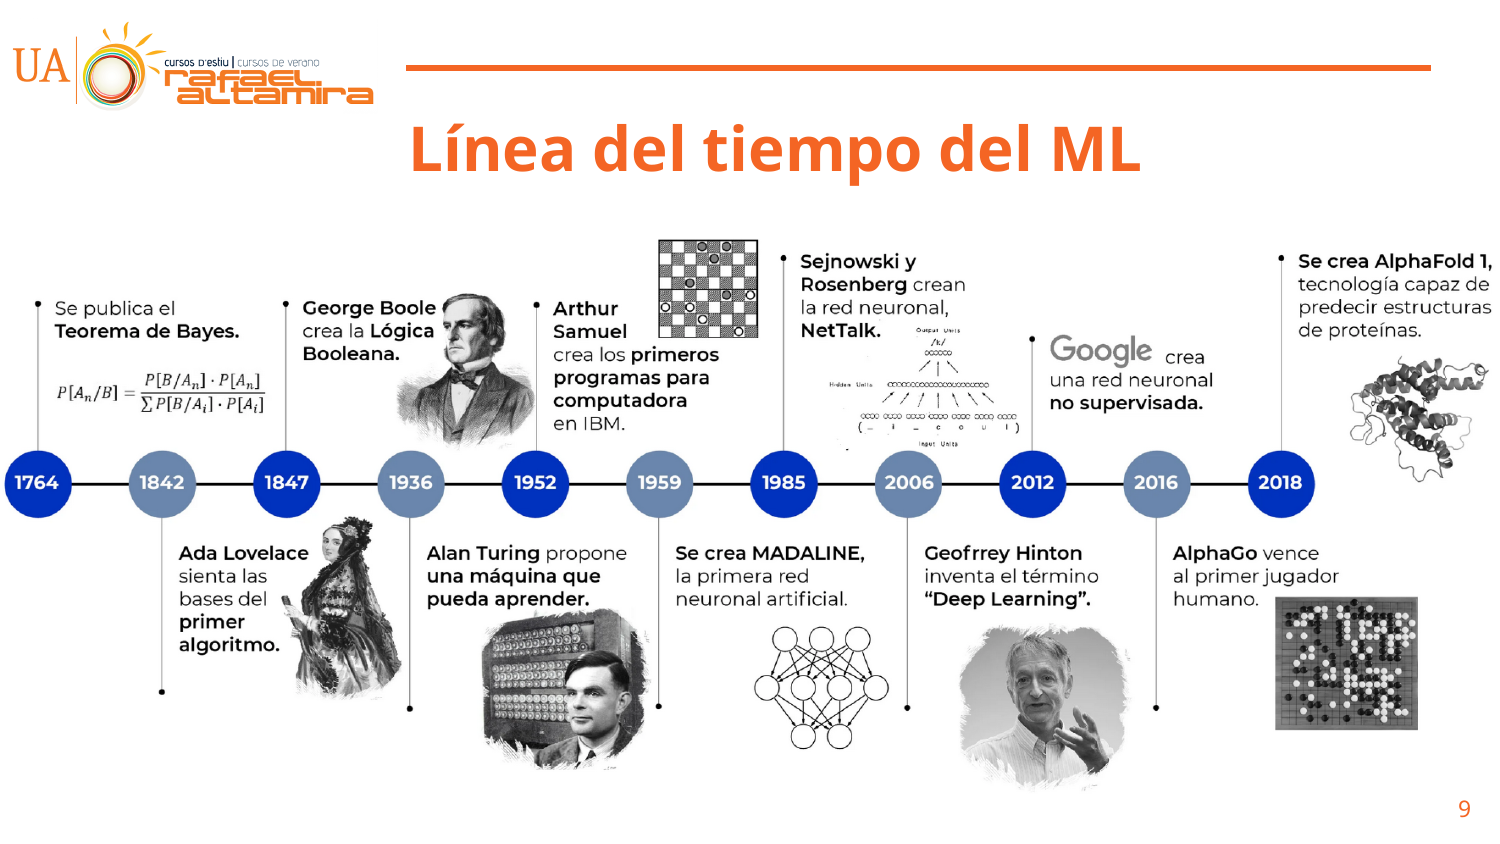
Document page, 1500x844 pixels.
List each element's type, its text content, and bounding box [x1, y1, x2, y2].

picture [12, 18, 378, 114]
picture [0, 232, 1500, 794]
title Línea del tiempo del ML [393, 94, 1431, 199]
slide_number ‹#› [1396, 802, 1487, 844]
